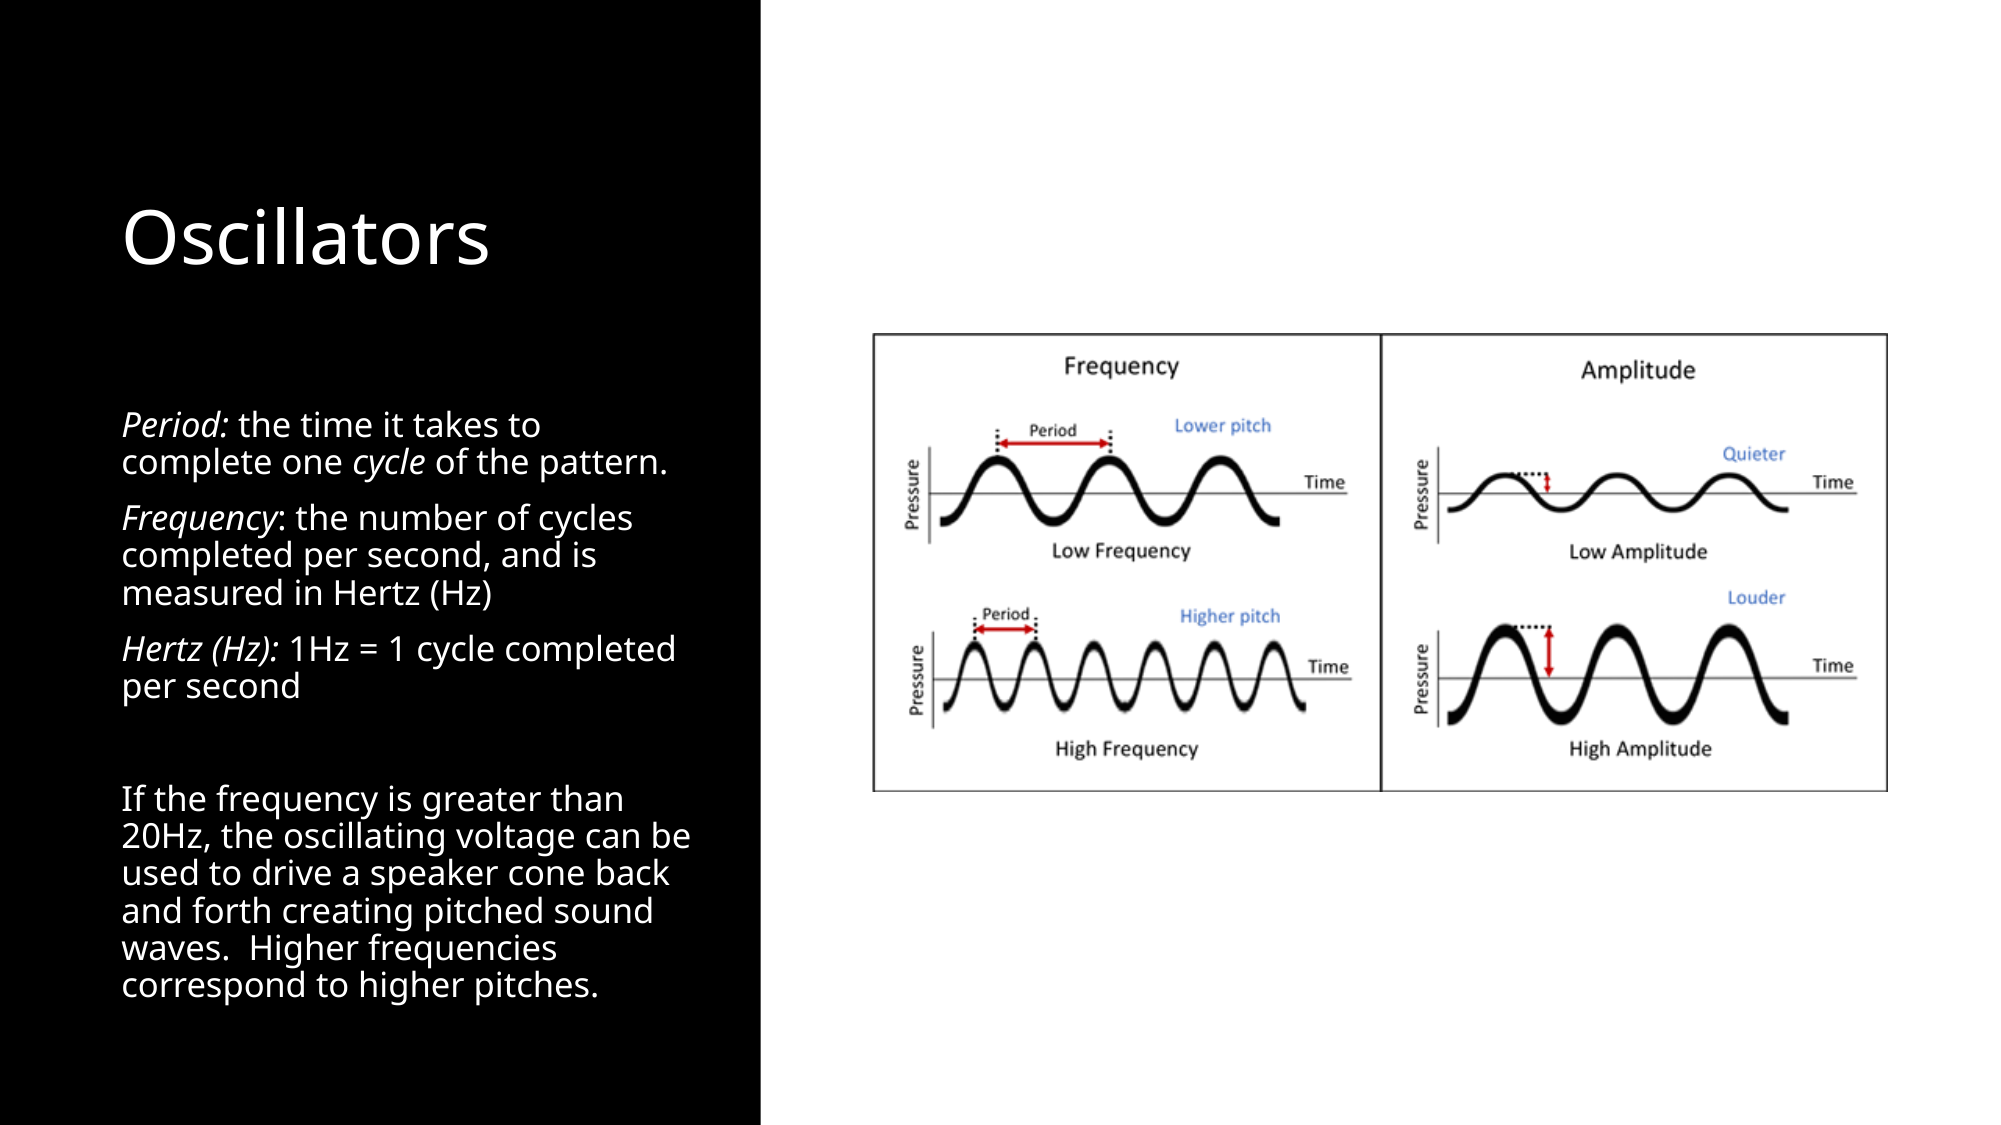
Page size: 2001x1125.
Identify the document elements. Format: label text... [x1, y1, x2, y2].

list Period: the time it takes to complete one cycle of the pattern. Frequency: the number of cycles completed per second, and is measured in Hertz (Hz) Hertz (Hz): 1Hz = 1 cycle completed per second If the frequency is greater than 20Hz, the oscillating voltage can be used to drive a speaker cone back and forth creating pitched sound waves. Higher frequencies correspond to higher pitches. [106, 399, 708, 1020]
picture [872, 333, 1888, 792]
text_box [759, 0, 2000, 1125]
title Oscillators [106, 103, 708, 379]
